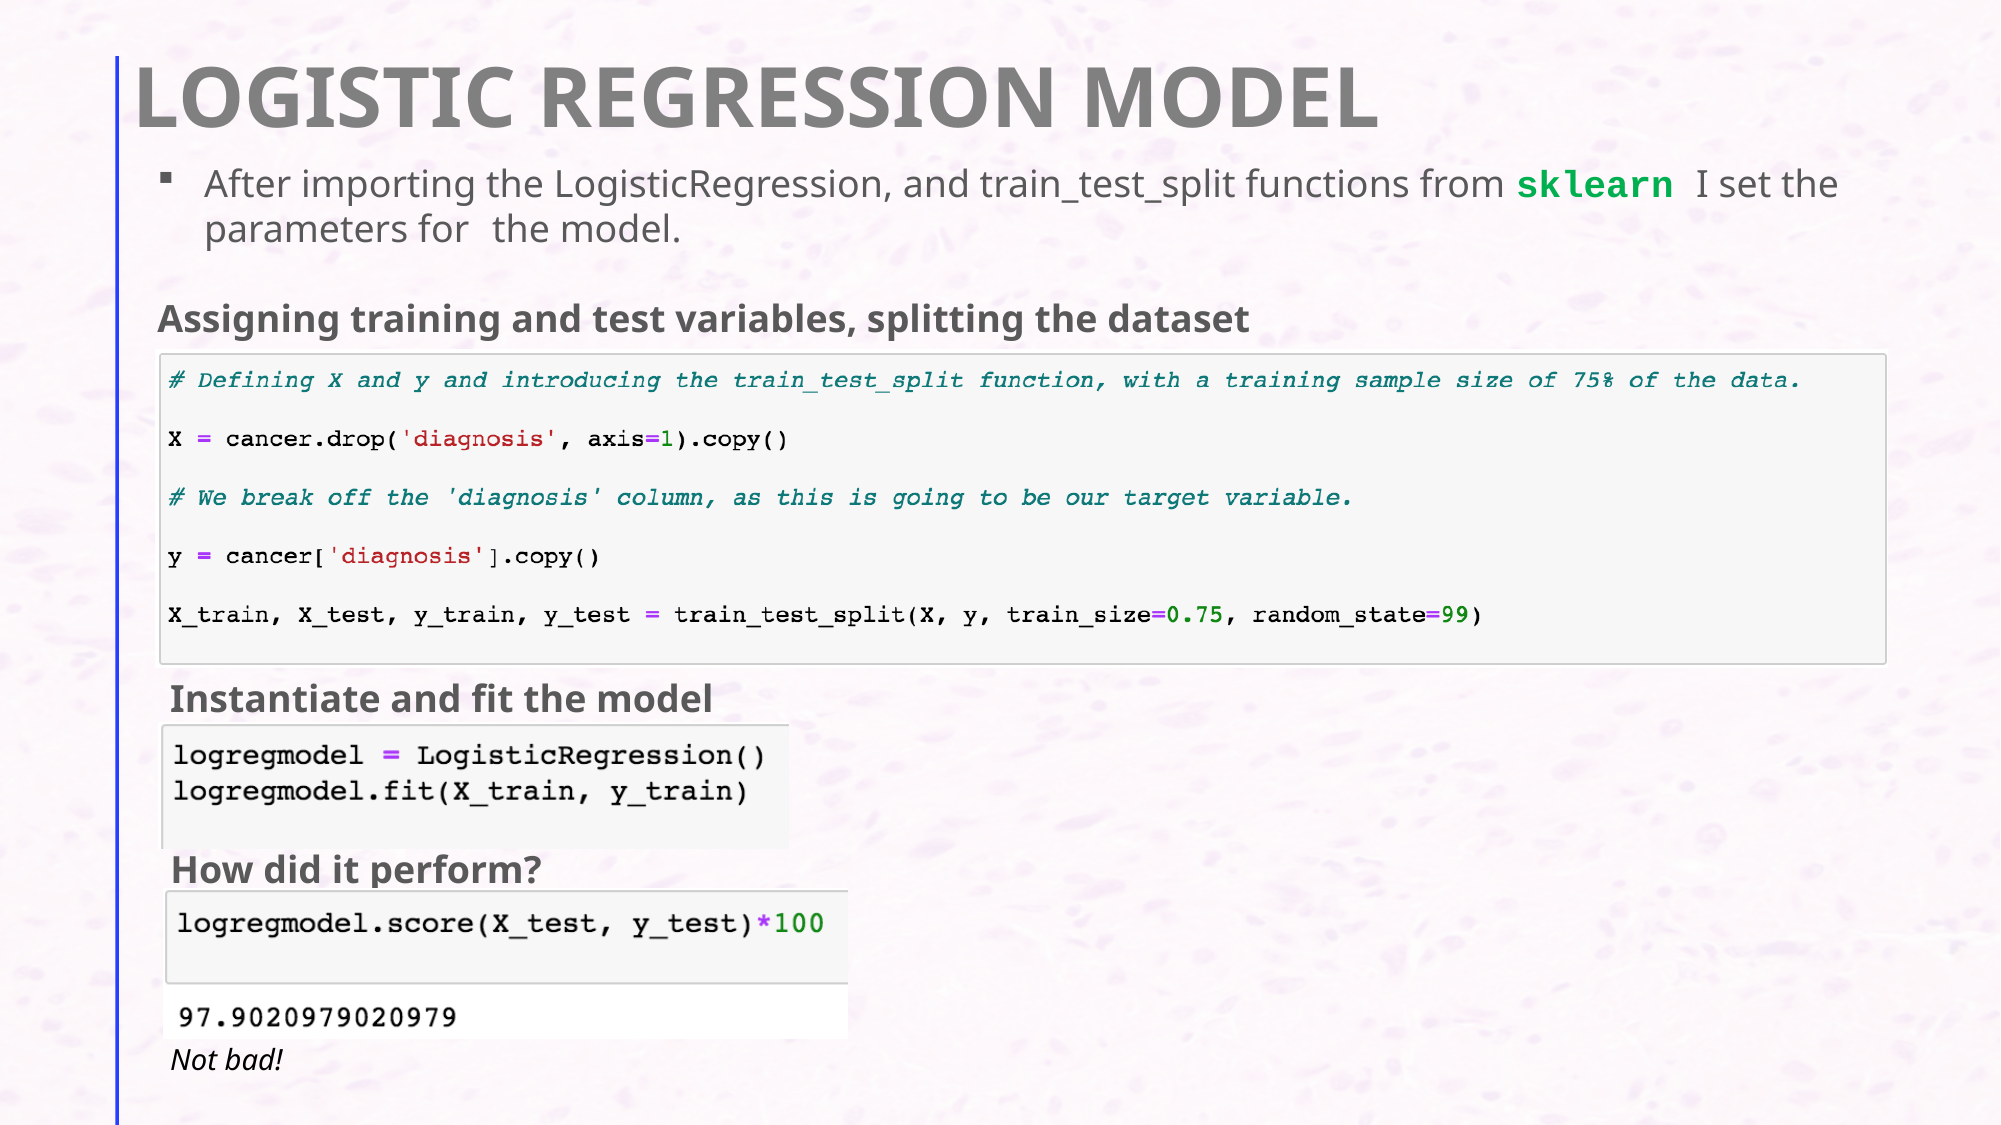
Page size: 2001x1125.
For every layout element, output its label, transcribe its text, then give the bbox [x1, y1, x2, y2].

picture [163, 888, 848, 1039]
text_box Instantiate and fit the model [155, 668, 1539, 728]
picture [157, 722, 790, 849]
picture [155, 349, 1888, 668]
text_box How did it perform? [155, 838, 1447, 899]
text_box Not bad! [155, 1034, 348, 1084]
text_box After importing the LogisticRegression, and train_test_split functions from sklearn I set the parameters for the model. Assigning training and test variables, splitting the dataset [142, 152, 1959, 348]
title Logistic Regression model [117, 27, 1476, 153]
